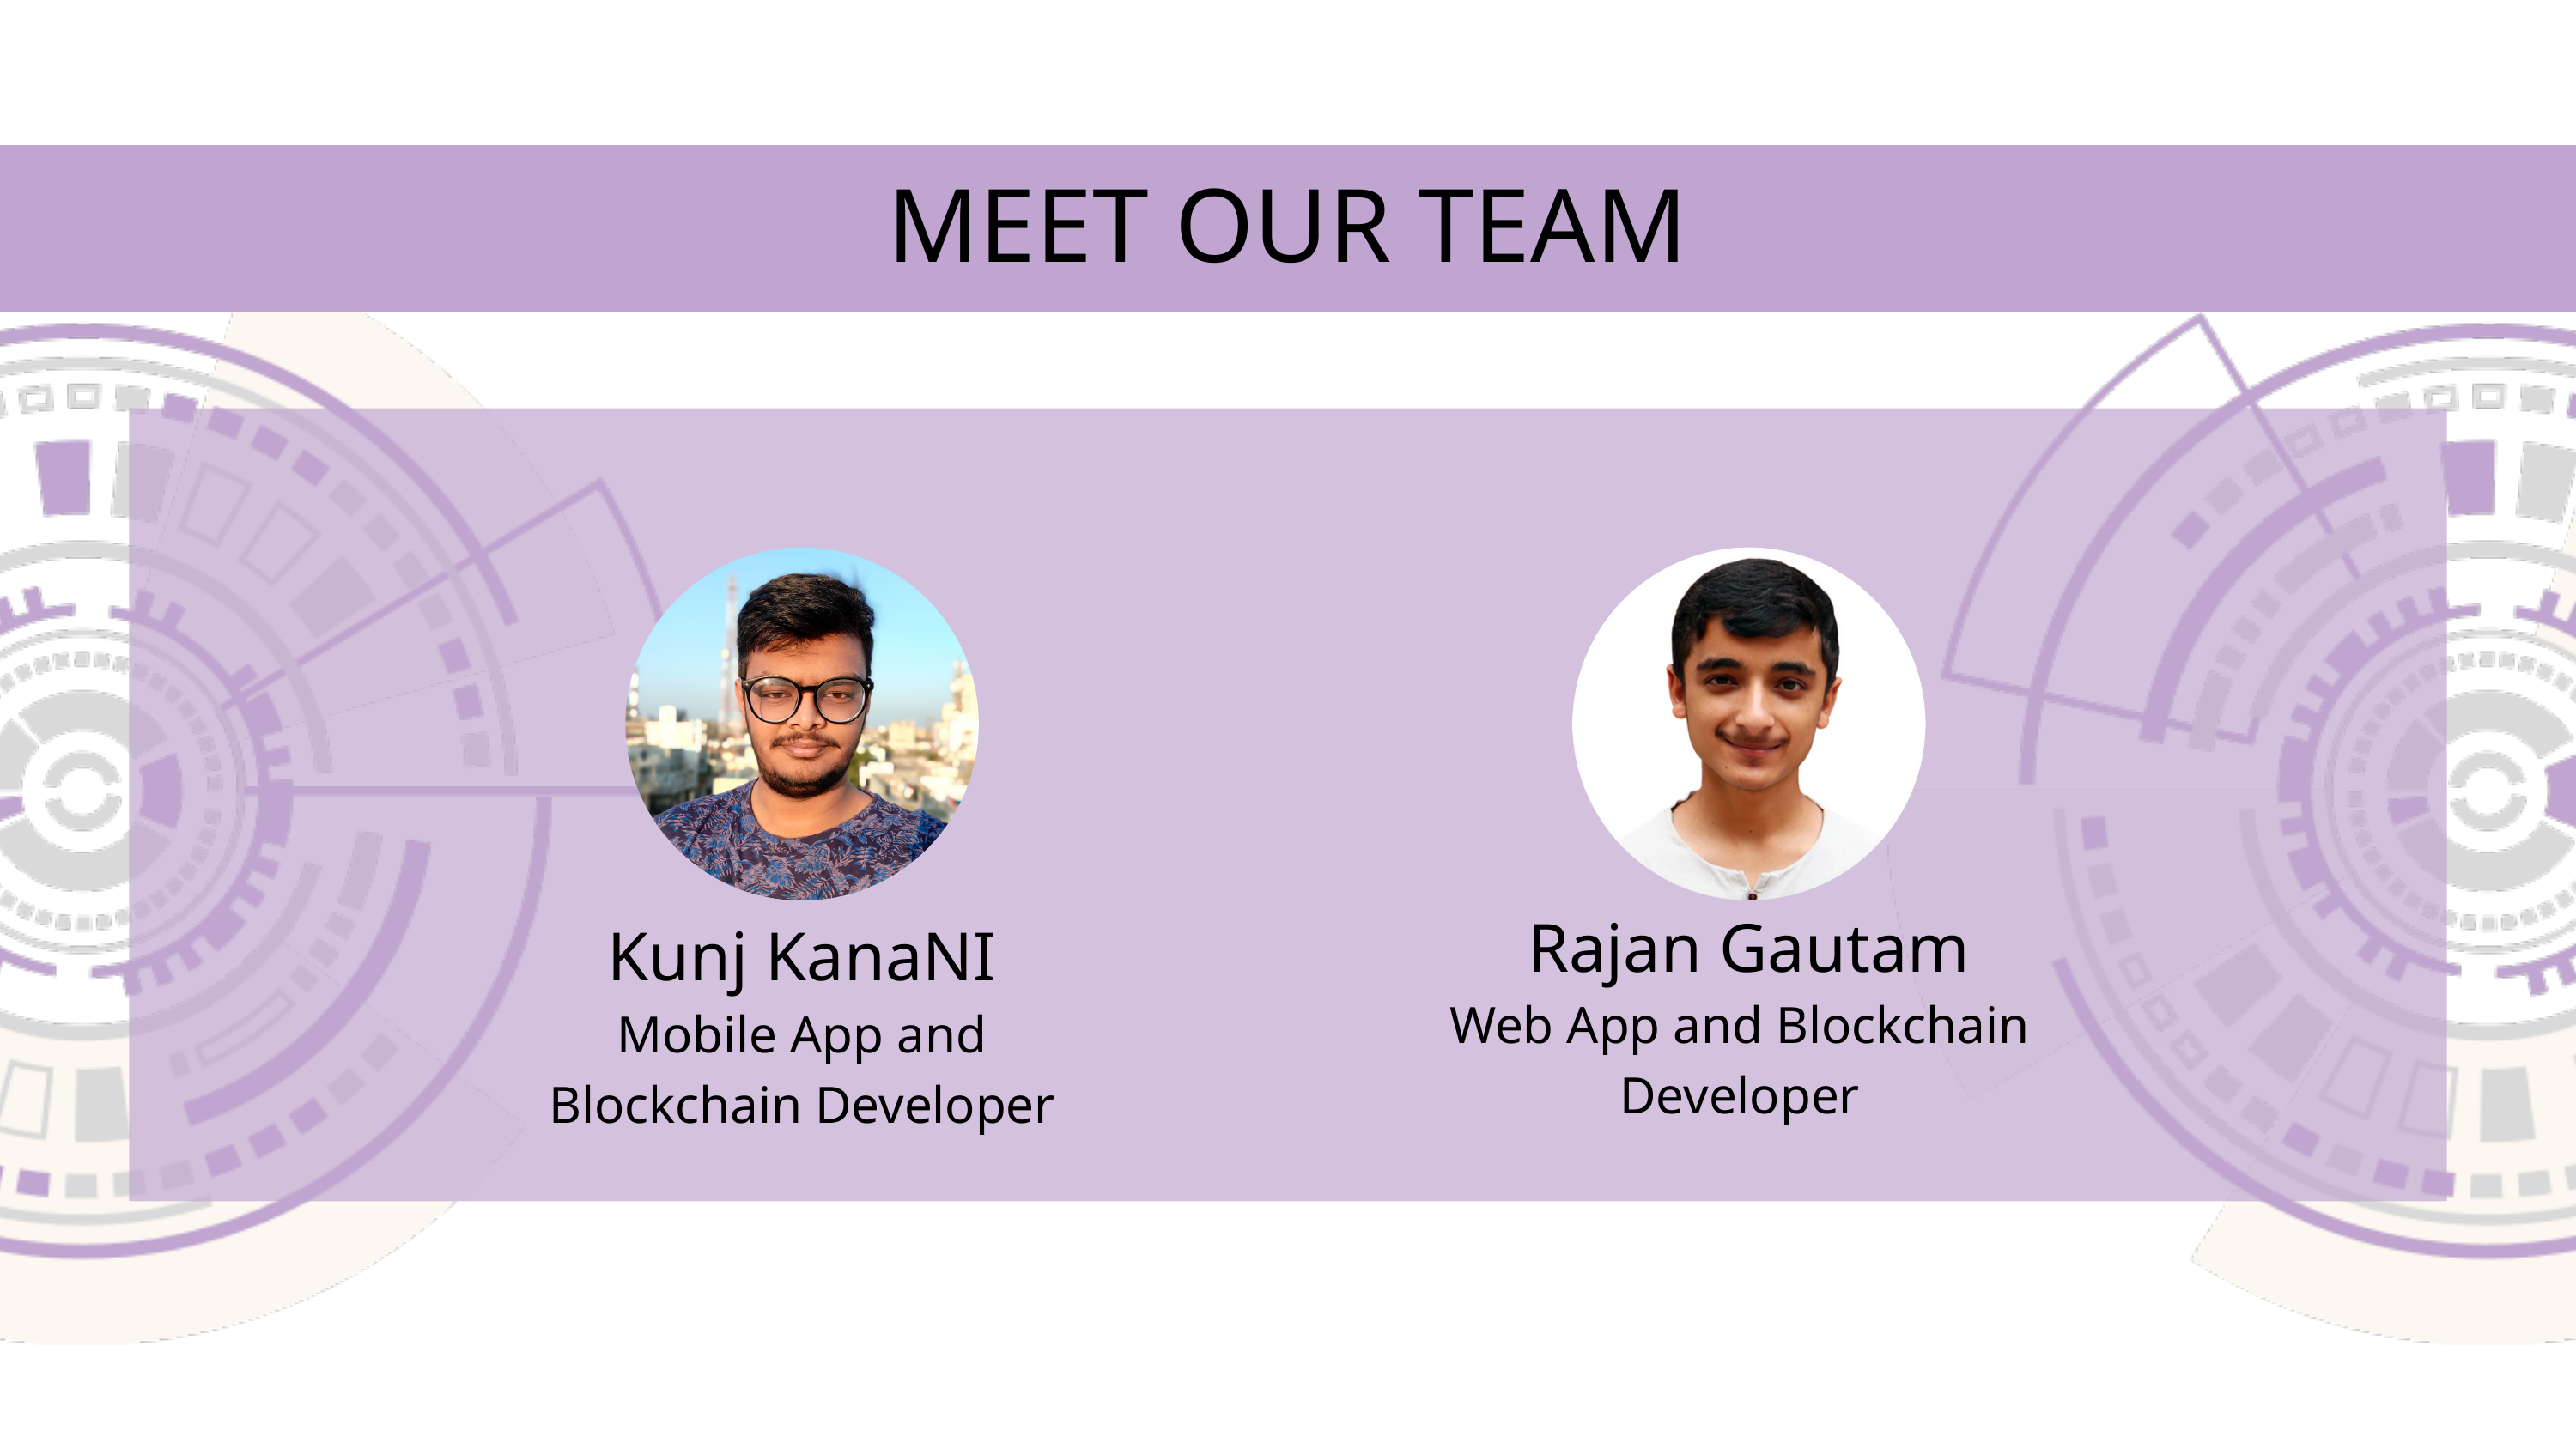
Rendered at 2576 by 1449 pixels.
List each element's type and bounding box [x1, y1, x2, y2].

text_box [625, 547, 980, 901]
picture [1886, 312, 2576, 1345]
text_box [0, 144, 2576, 312]
picture [0, 312, 690, 1345]
text_box [129, 408, 2447, 1202]
text_box [1571, 547, 1926, 901]
